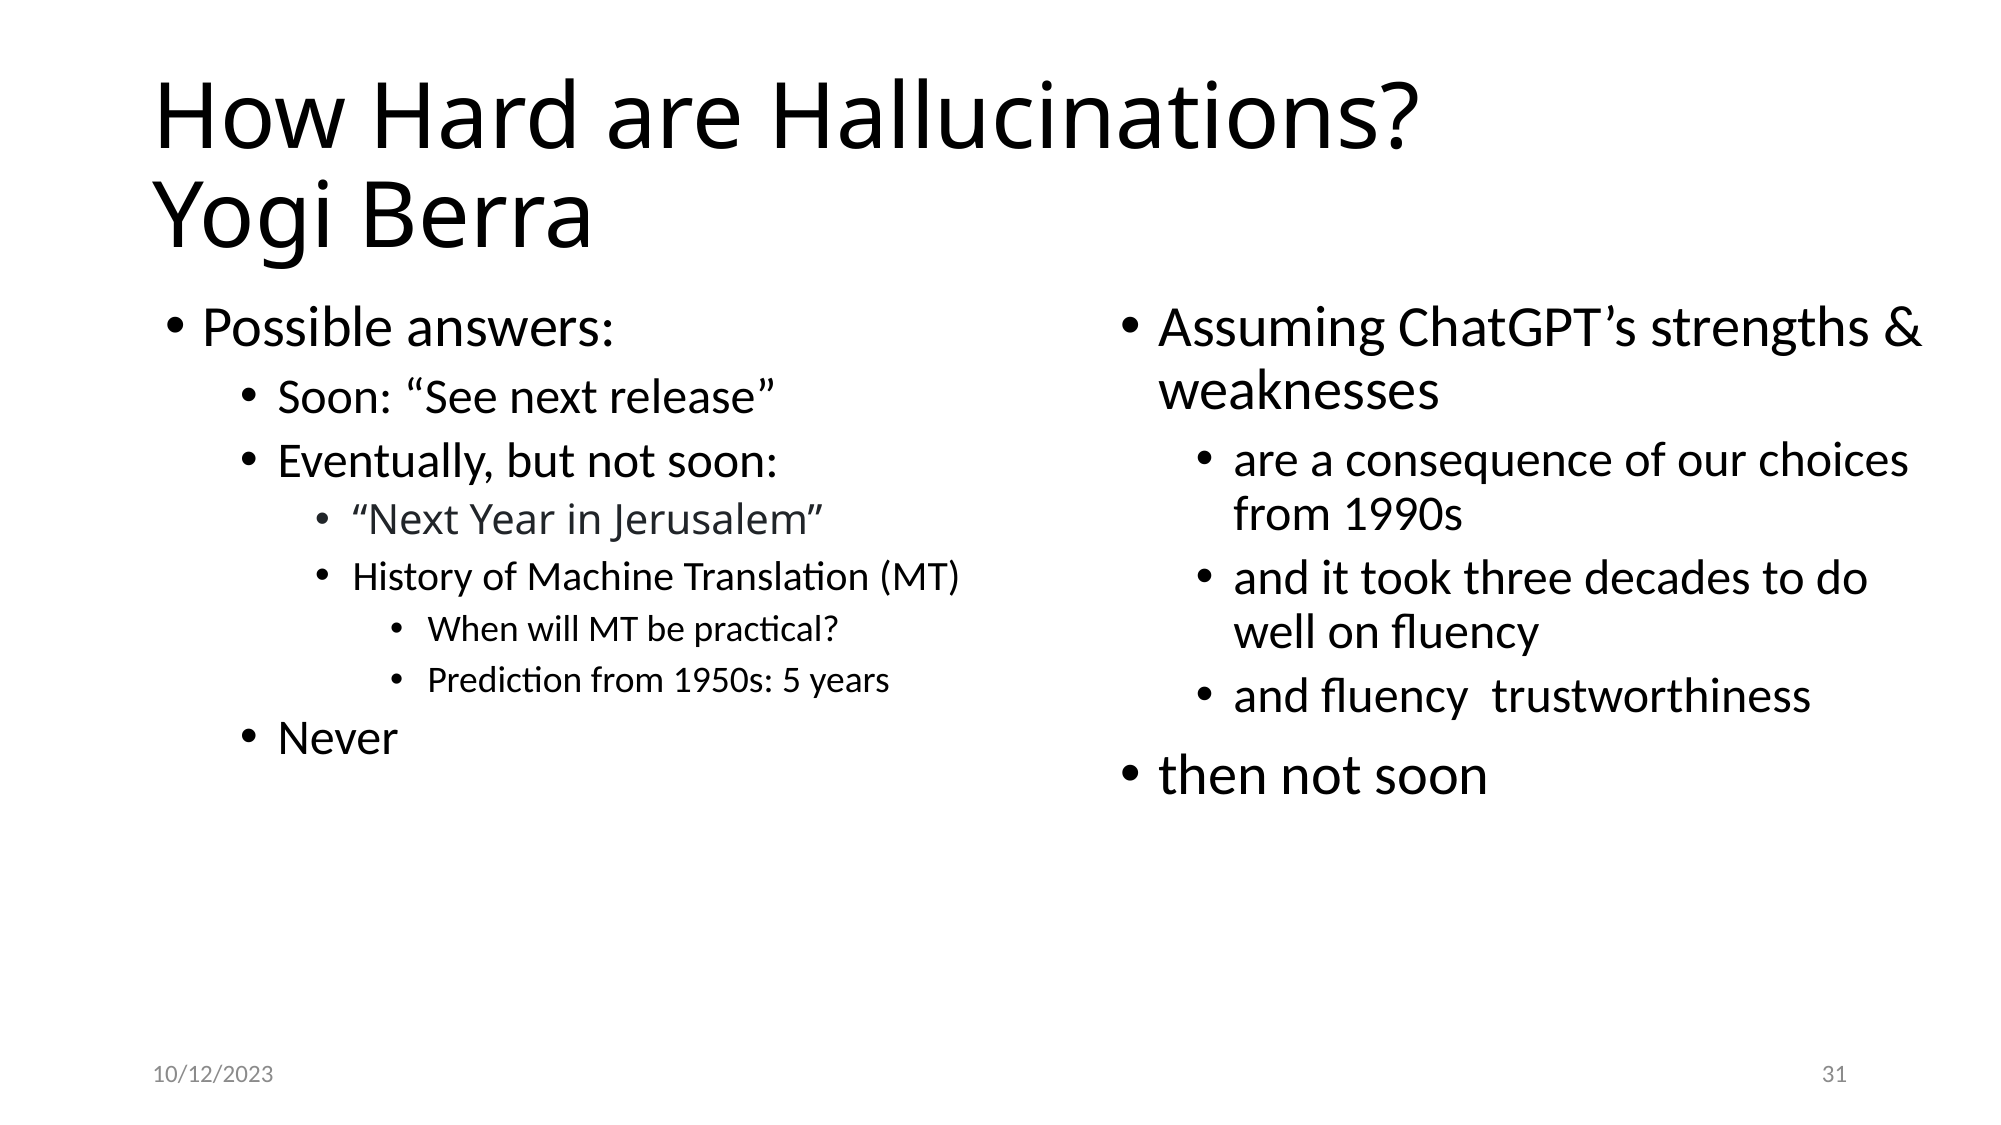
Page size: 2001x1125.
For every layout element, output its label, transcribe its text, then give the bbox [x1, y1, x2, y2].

list Possible answers: Soon: “See next release” Eventually, but not soon: “Next Year in Jerusalem” History of Machine Translation (MT) When will MT be practical? Prediction from 1950s: 5 years Never [150, 289, 1000, 1003]
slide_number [137, 1042, 588, 1103]
title How Hard are Hallucinations? Yogi Berra [137, 59, 1863, 278]
slide_number 31 [1412, 1042, 1863, 1103]
